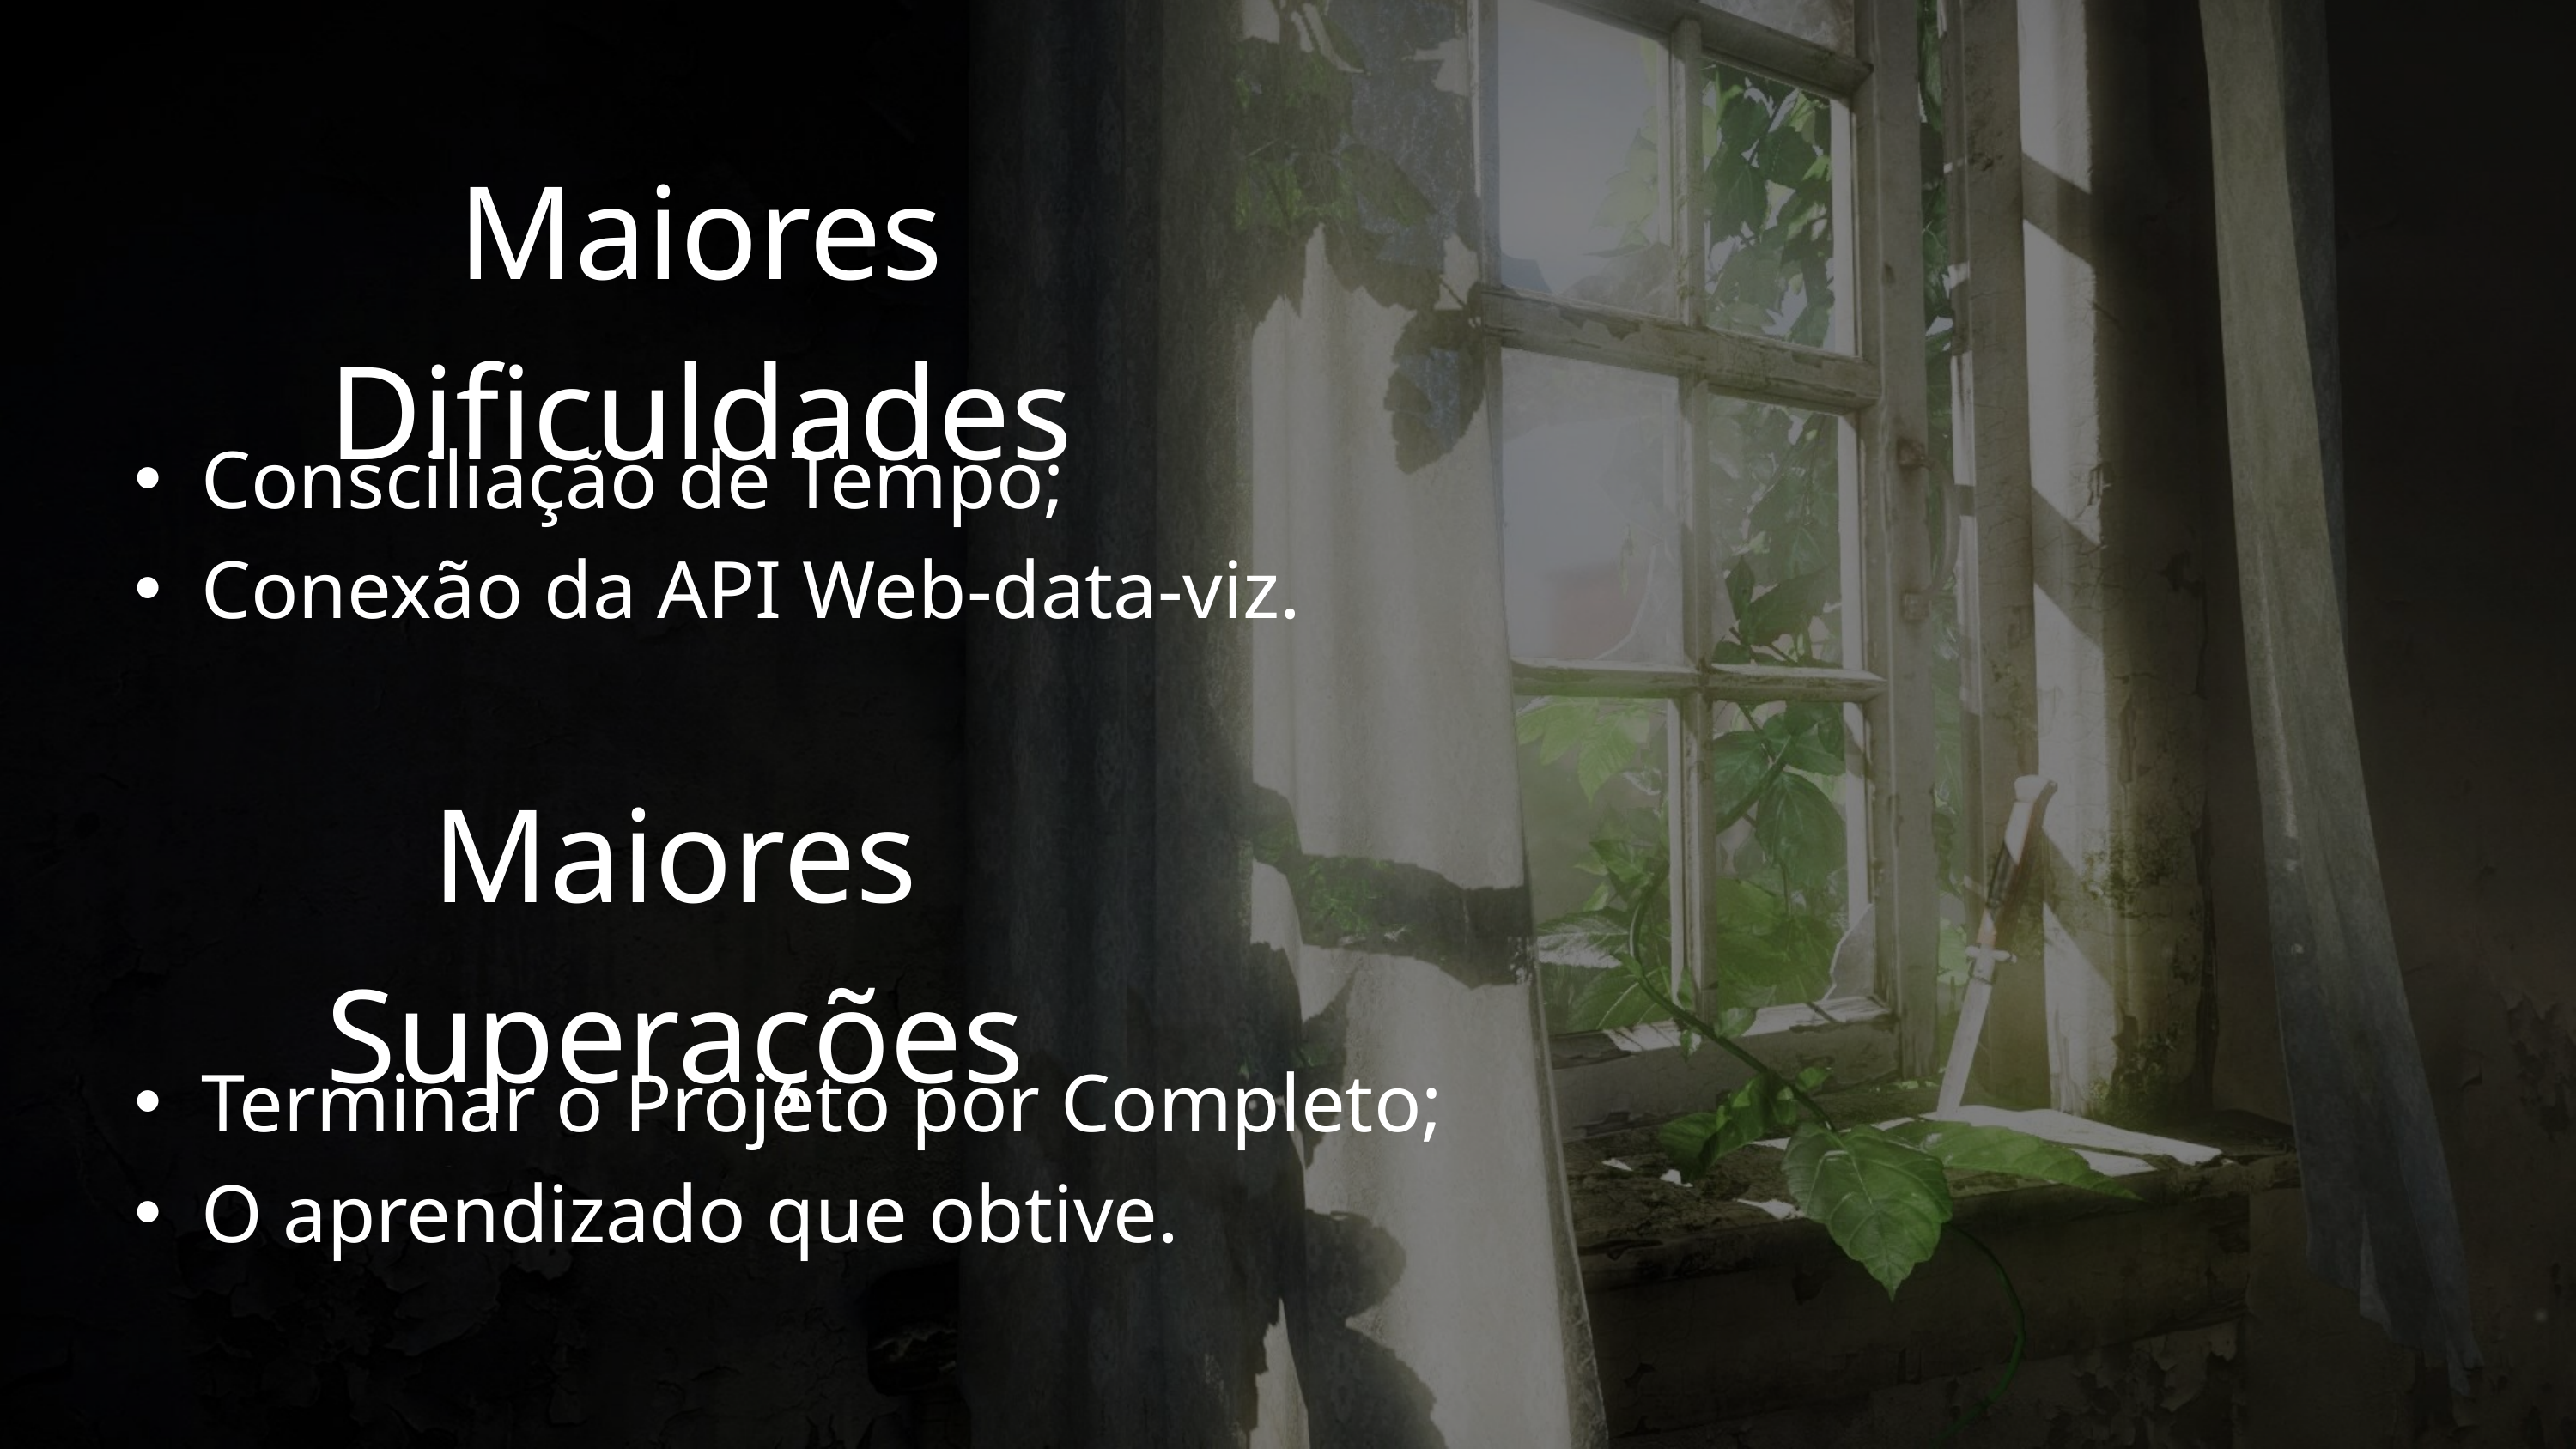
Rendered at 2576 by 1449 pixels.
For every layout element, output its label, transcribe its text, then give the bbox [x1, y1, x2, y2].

text_box Maiores Dificuldades [144, 124, 1257, 414]
text_box [0, 0, 2576, 1449]
text_box Terminar o Projeto por Completo; O aprendizado que obtive. [67, 1037, 1557, 1258]
text_box Maiores Superações [144, 748, 1206, 1037]
text_box Consciliação de Tempo; Conexão da API Web-data-viz. [67, 414, 1428, 635]
